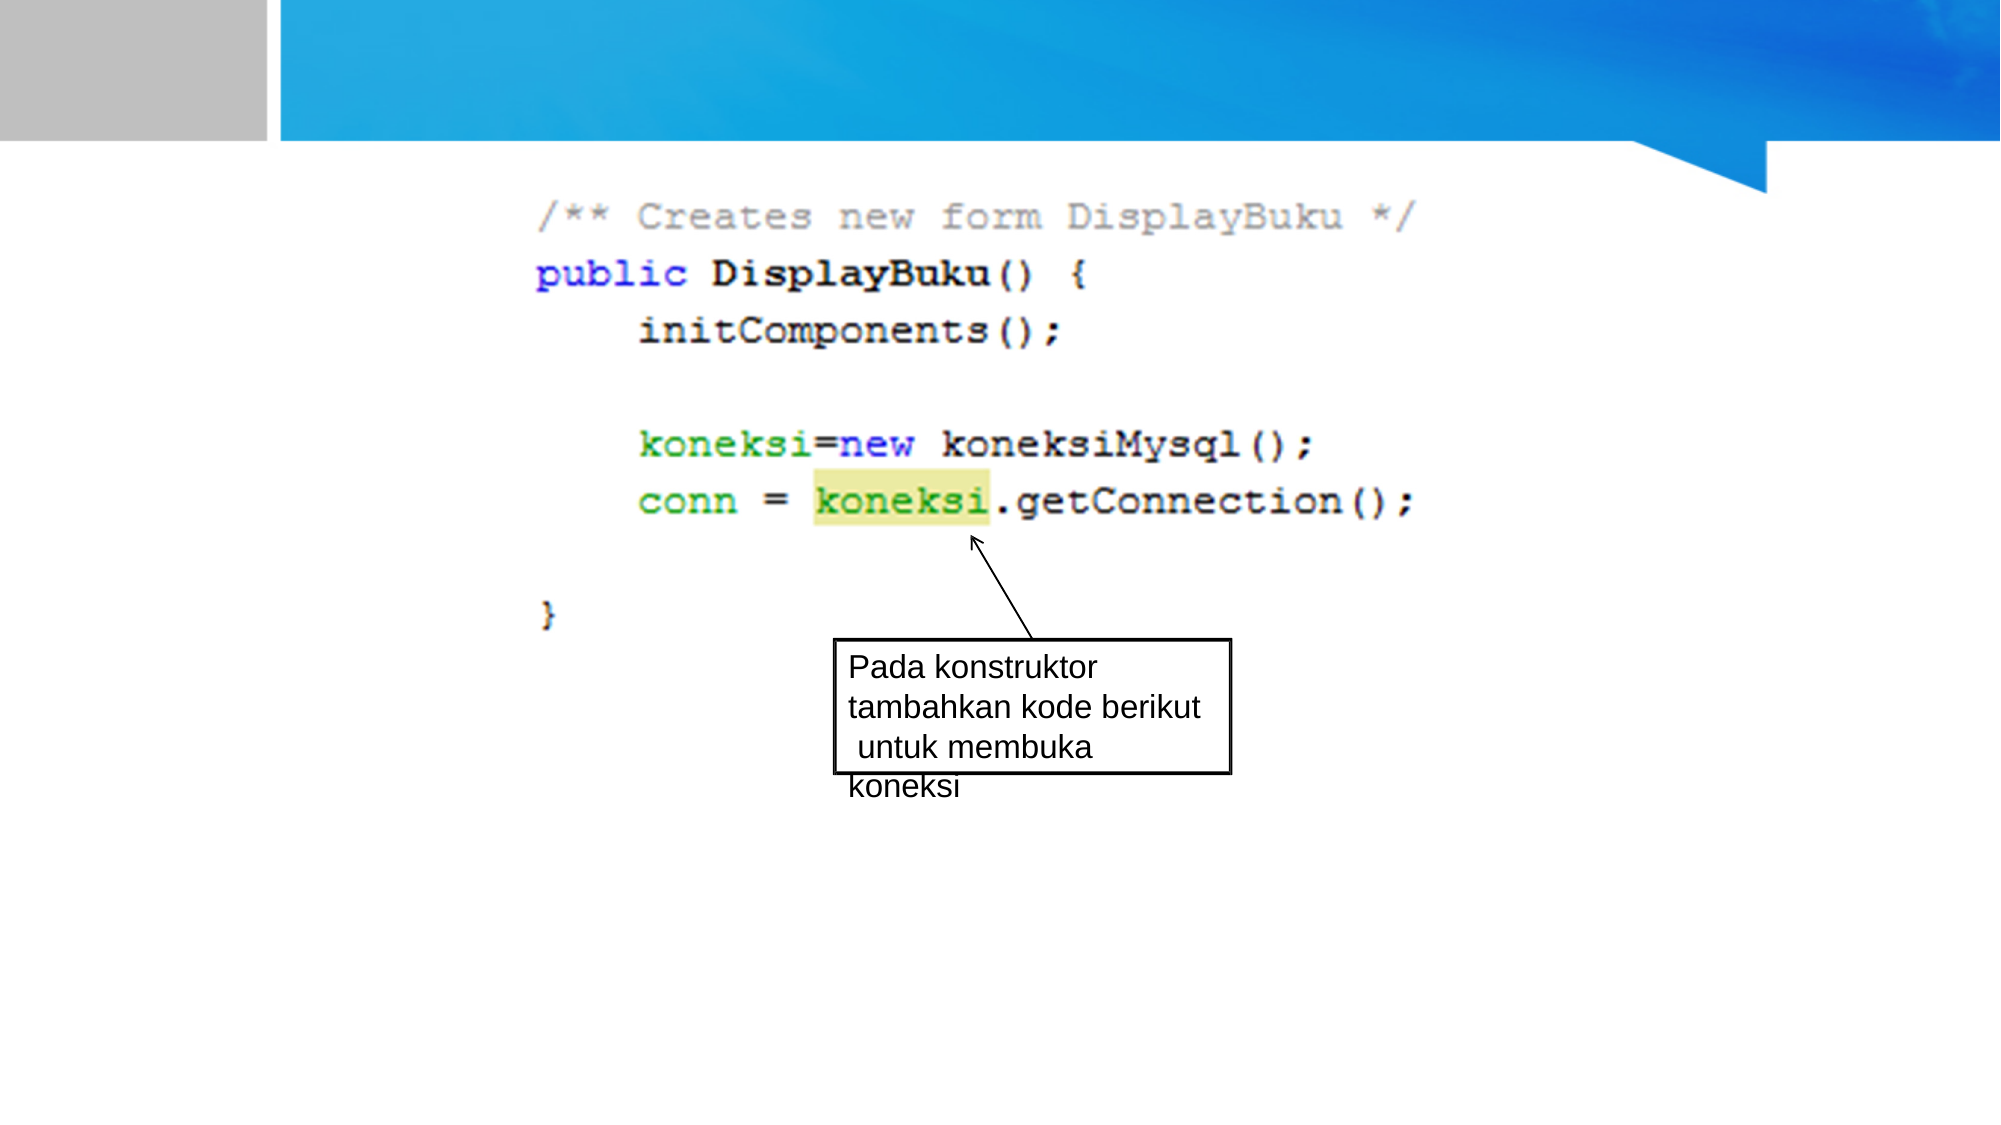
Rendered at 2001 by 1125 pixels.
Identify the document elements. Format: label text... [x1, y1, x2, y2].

text_box Pada konstruktor tambahkan kode berikut untuk membuka koneksi [846, 643, 1207, 805]
text_box [832, 637, 1233, 776]
picture [0, 0, 2000, 1125]
text_box [970, 534, 1034, 641]
text_box [530, 196, 1421, 633]
